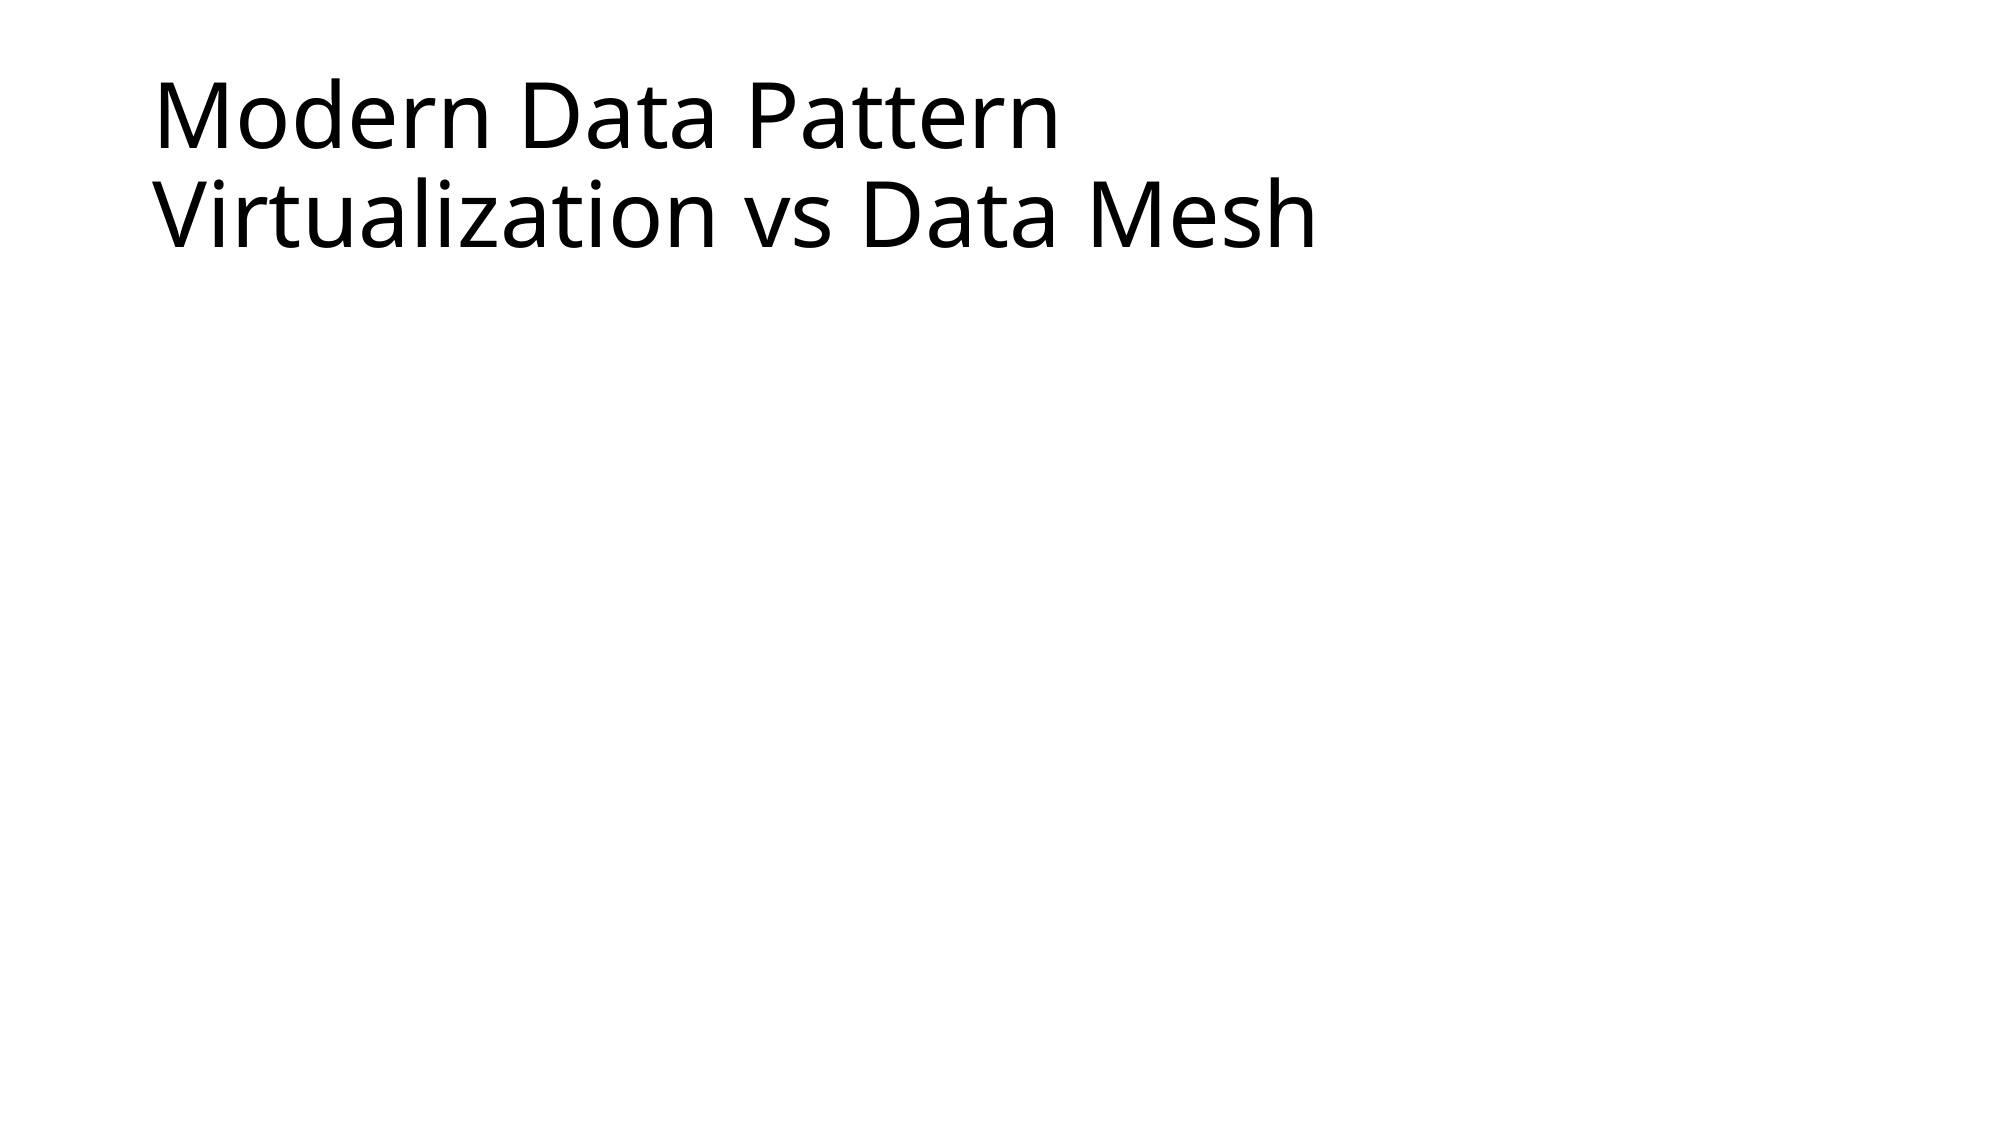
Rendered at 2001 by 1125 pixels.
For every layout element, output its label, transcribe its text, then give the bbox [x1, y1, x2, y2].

title Modern Data Pattern Virtualization vs Data Mesh [137, 59, 1863, 278]
